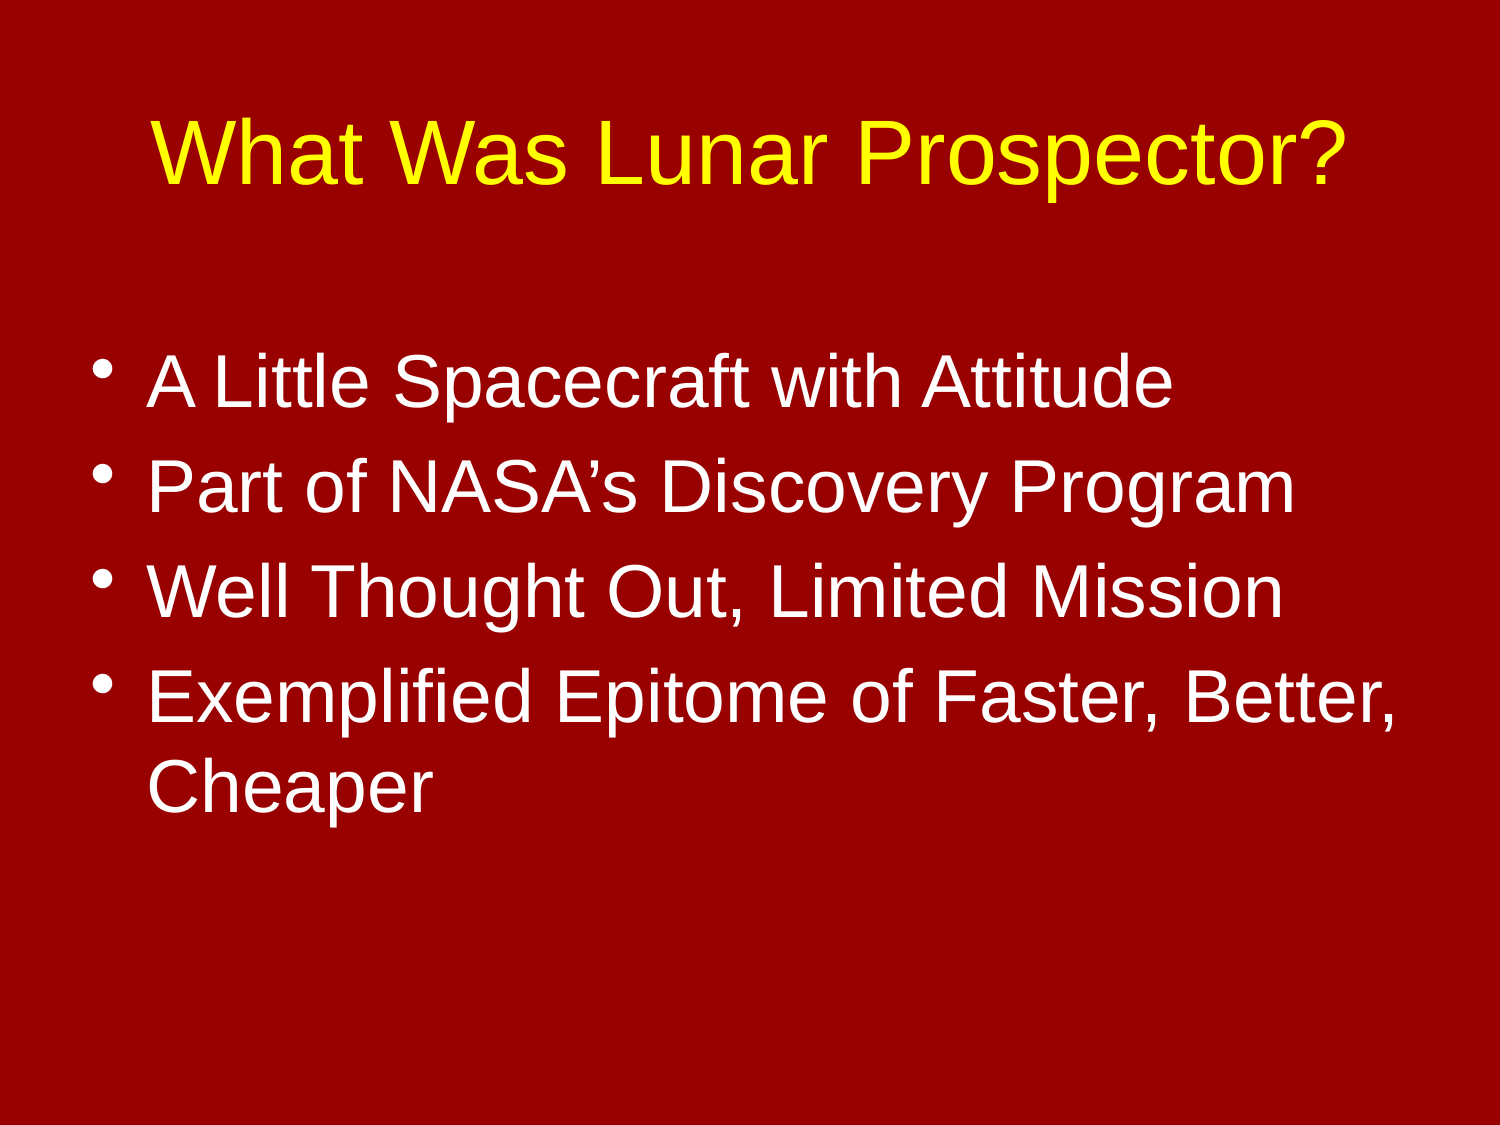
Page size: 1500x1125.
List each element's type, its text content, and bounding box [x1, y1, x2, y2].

list A Little Spacecraft with Attitude Part of NASA’s Discovery Program Well Thought Out, Limited Mission Exemplified Epitome of Faster, Better, Cheaper [75, 324, 1425, 1005]
title What Was Lunar Prospector? [75, 45, 1425, 250]
